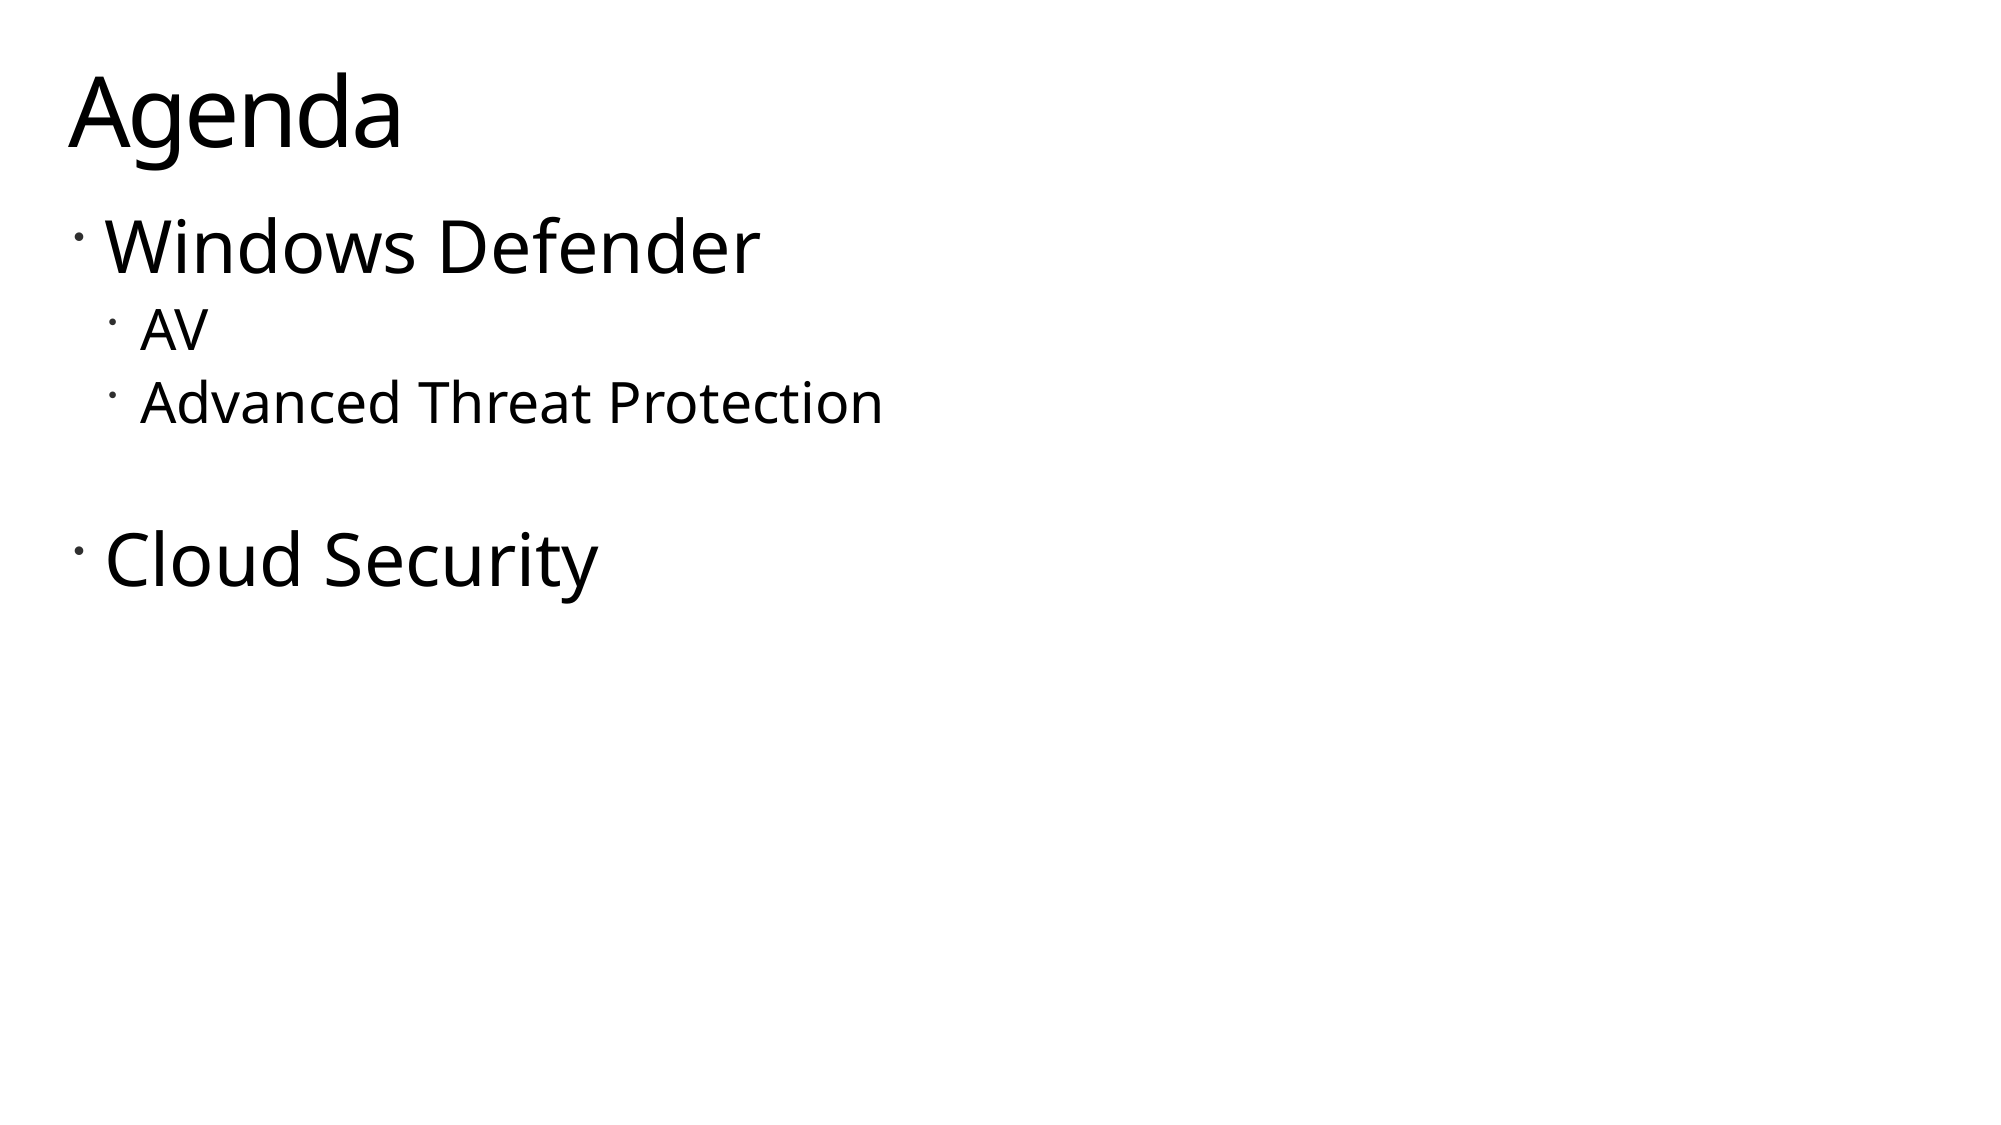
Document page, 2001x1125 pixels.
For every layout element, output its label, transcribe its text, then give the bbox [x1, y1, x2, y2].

list Windows Defender AV Advanced Threat Protection Cloud Security [44, 194, 1957, 632]
title Agenda [44, 47, 1957, 194]
